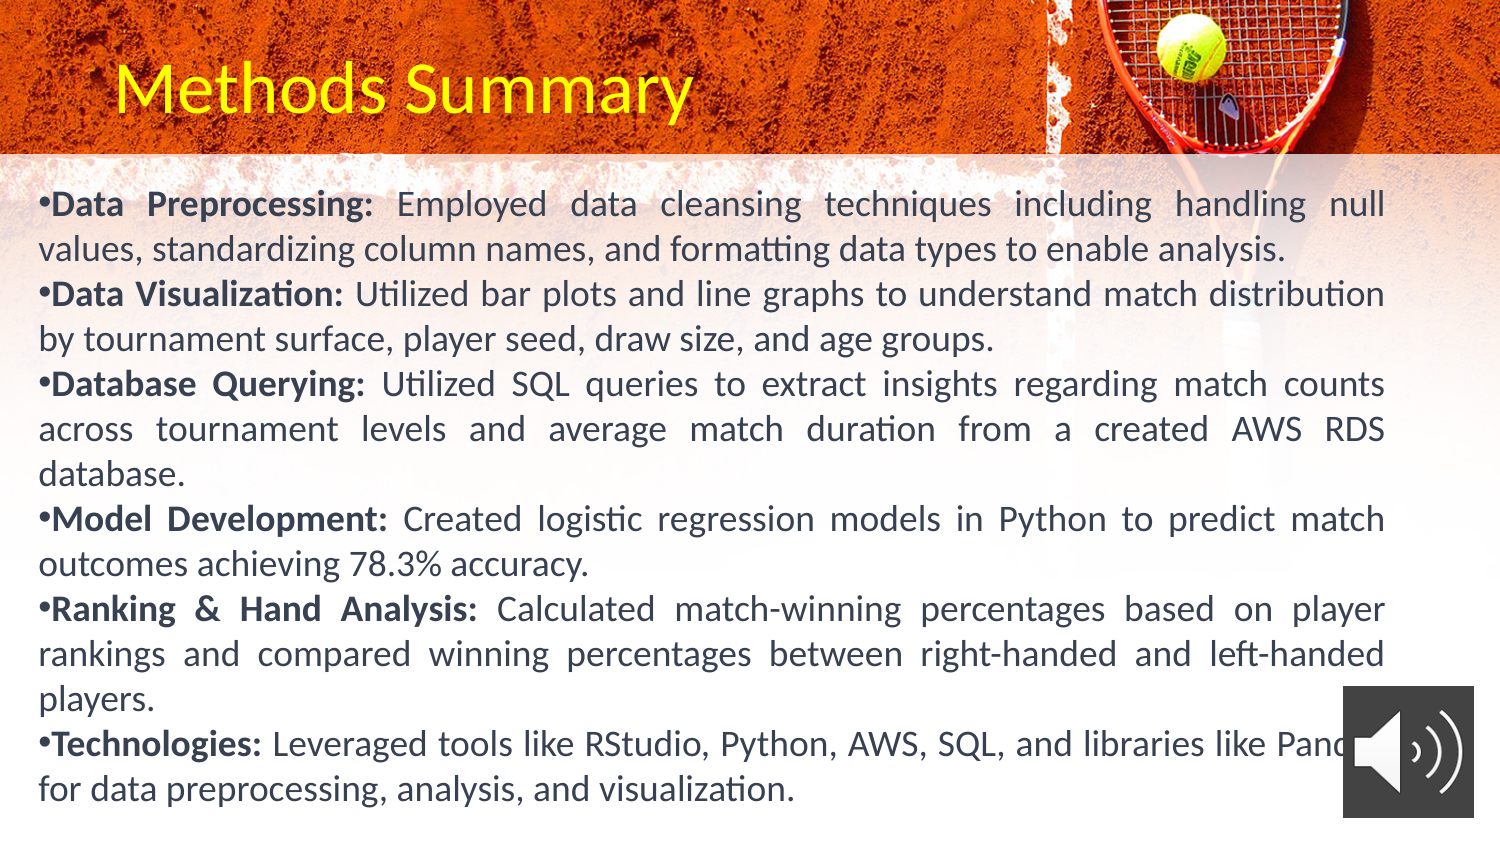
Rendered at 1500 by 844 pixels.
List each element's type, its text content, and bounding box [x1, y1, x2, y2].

text_box Data Preprocessing: Employed data cleansing techniques including handling null values, standardizing column names, and formatting data types to enable analysis. Data Visualization: Utilized bar plots and line graphs to understand match distribution by tournament surface, player seed, draw size, and age groups. Database Querying: Utilized SQL queries to extract insights regarding match counts across tournament levels and average match duration from a created AWS RDS database. Model Development: Created logistic regression models in Python to predict match outcomes achieving 78.3% accuracy. Ranking & Hand Analysis: Calculated match-winning percentages based on player rankings and compared winning percentages between right-handed and left-handed players. Technologies: Leveraged tools like RStudio, Python, AWS, SQL, and libraries like Pandas for data preprocessing, analysis, and visualization. [23, 171, 1402, 844]
title Methods Summary [98, 21, 1427, 147]
picture [0, 0, 1500, 844]
